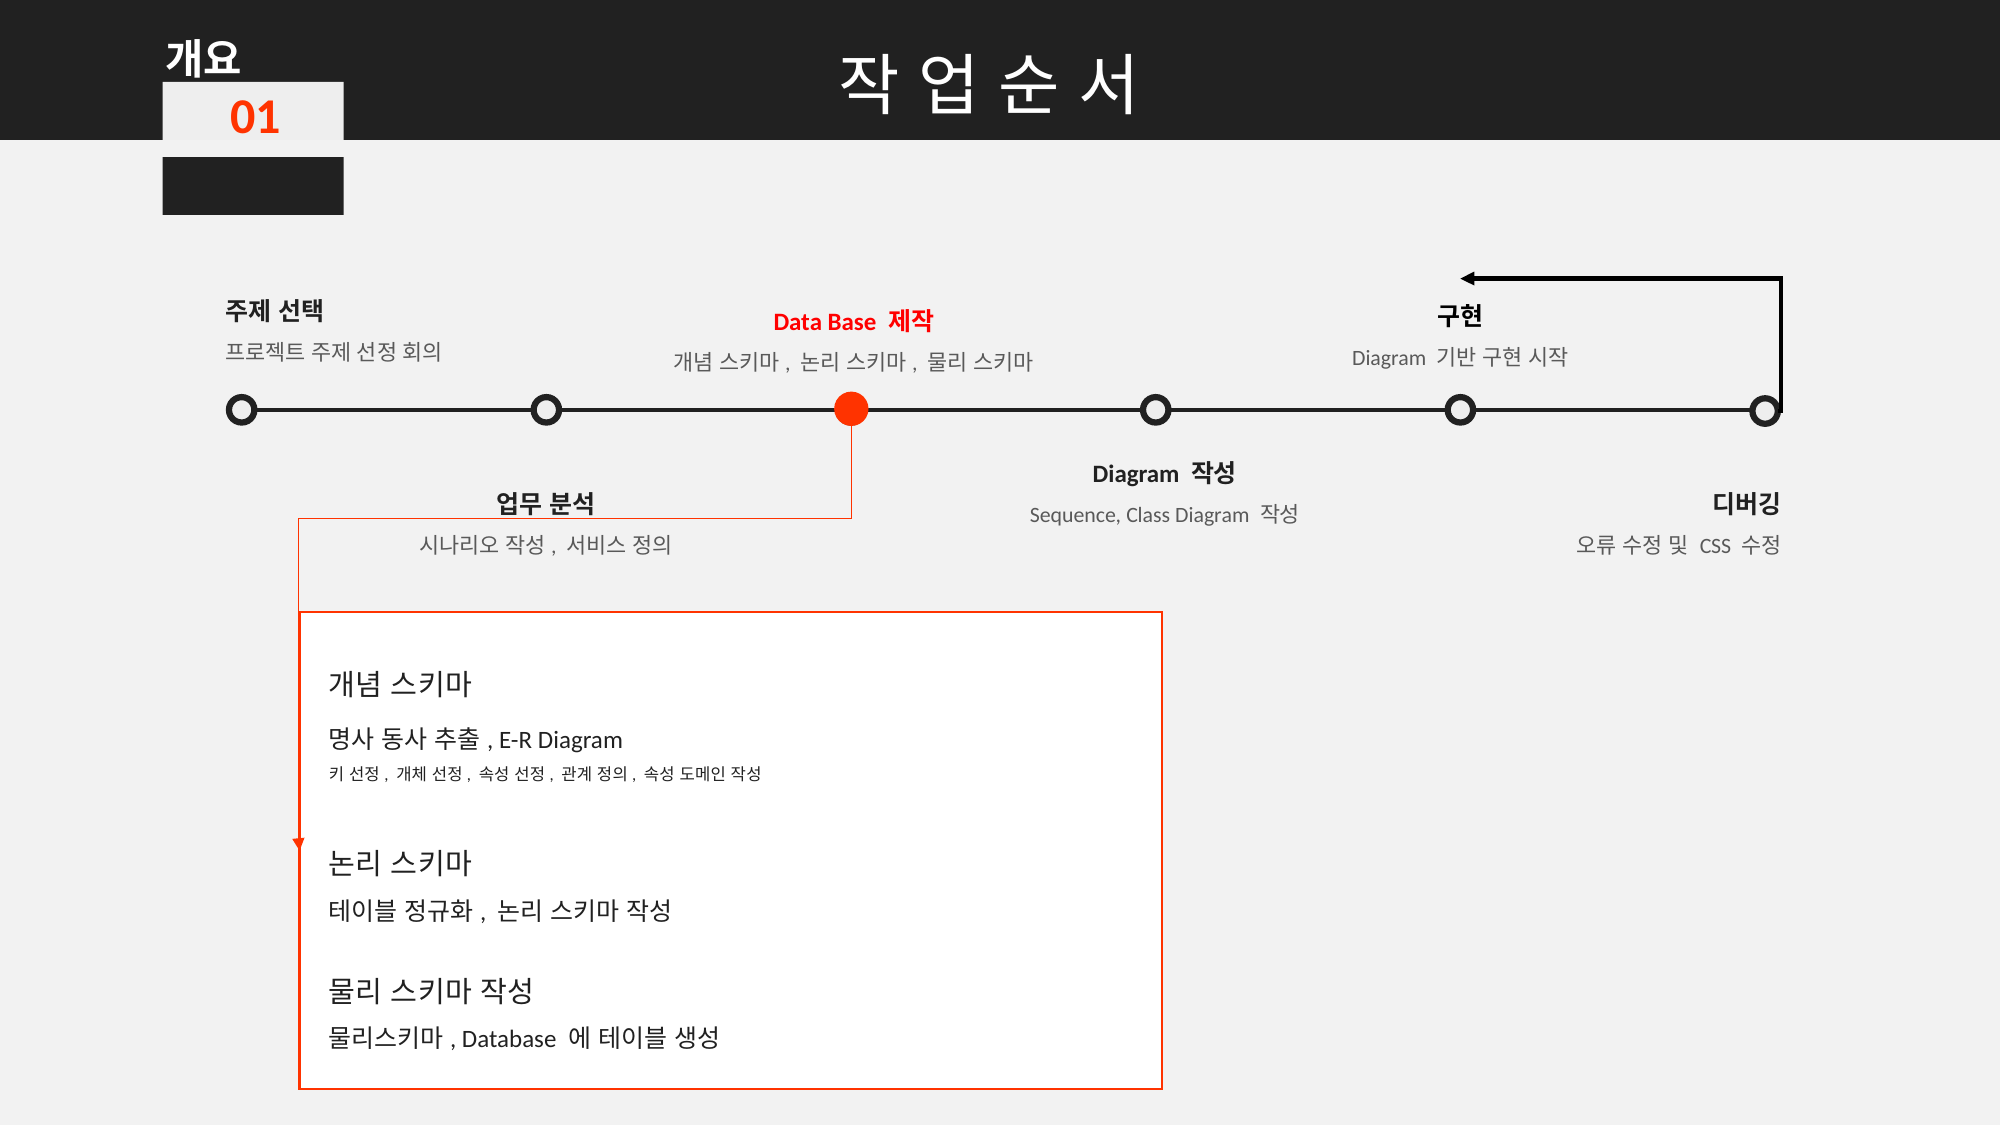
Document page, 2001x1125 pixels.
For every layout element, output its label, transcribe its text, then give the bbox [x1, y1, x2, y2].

text_box [161, 156, 345, 216]
text_box 개요 [150, 0, 258, 91]
text_box 01 [215, 75, 296, 151]
text_box [1751, 411, 1779, 425]
text_box [1142, 396, 1170, 409]
text_box [1141, 410, 1170, 424]
text_box [296, 81, 345, 141]
text_box [0, 0, 161, 141]
text_box Data Base 제작 개념 스키마, 논리 스키마, 물리 스키마 [639, 283, 1068, 383]
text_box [363, 362, 788, 915]
text_box [833, 390, 870, 409]
text_box [1446, 410, 1475, 424]
text_box 구현 Diagram 기반 구현 시작 [1298, 278, 1460, 378]
text_box 주제 선택 프로젝트 주제 선정 회의 [210, 273, 534, 373]
text_box [227, 396, 256, 424]
text_box [161, 81, 215, 141]
text_box 개념 스키마 명사 동사 추출, E-R Diagram 키 선정, 개체 선정, 속성 선정, 관계 정의, 속성 도메인 작성 논리 스키마 테이블 정규화, 논리 스키마 작성 물리 스키마 작성 물리스키마, Database 에 테이블 생성 [298, 611, 1163, 1090]
text_box [833, 410, 870, 427]
text_box 디버깅 오류 수정 및 CSS 수정 [1473, 466, 1797, 566]
text_box [258, 0, 2000, 141]
text_box Diagram 작성 Sequence, Class Diagram 작성 [1003, 435, 1327, 535]
text_box [1446, 396, 1460, 409]
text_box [1460, 278, 1778, 411]
text_box 작 업 순 서 [823, 35, 1156, 131]
